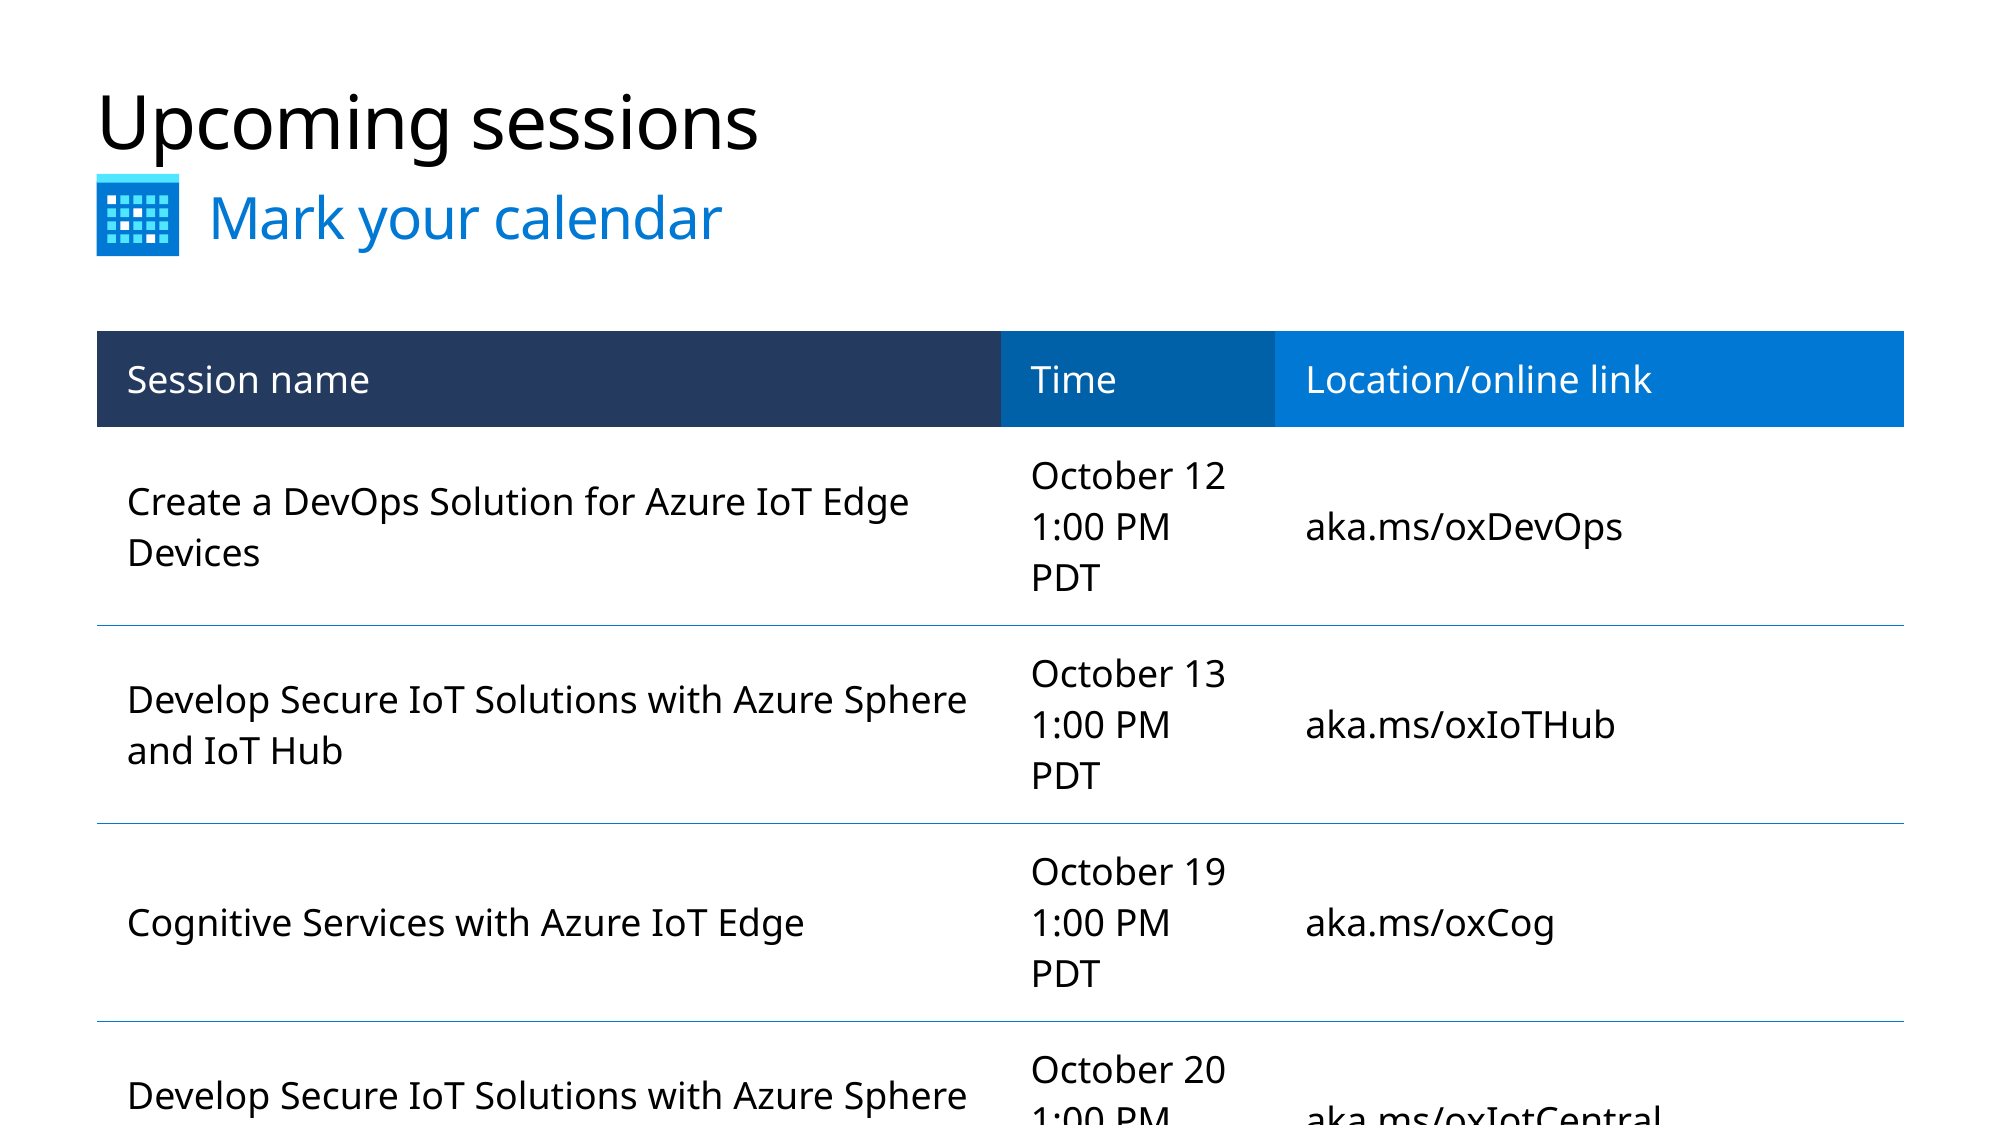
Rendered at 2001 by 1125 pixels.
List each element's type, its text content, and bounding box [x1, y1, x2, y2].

table_cell aka.ms/oxDevOps [1275, 427, 1904, 625]
table_cell October 20 1:00 PM PDT [1001, 1022, 1275, 1125]
table_cell Develop Secure IoT Solutions with Azure Sphere and IoT Central [97, 1022, 1001, 1125]
title Upcoming sessions Mark your calendar [96, 75, 1904, 257]
table_cell aka.ms/oxCog [1275, 824, 1904, 1021]
table_header Time [1001, 331, 1275, 427]
table_cell October 19 1:00 PM PDT [1001, 824, 1275, 1021]
table_header Session name [97, 331, 1001, 427]
table_cell aka.ms/oxIoTHub [1275, 626, 1904, 823]
table_header Location/online link [1275, 331, 1904, 427]
table_cell October 12 1:00 PM PDT [1001, 427, 1275, 625]
table_cell Cognitive Services with Azure IoT Edge [97, 824, 1001, 1021]
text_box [95, 173, 180, 257]
table_cell Create a DevOps Solution for Azure IoT Edge Devices [97, 427, 1001, 625]
table_cell Develop Secure IoT Solutions with Azure Sphere and IoT Hub [97, 626, 1001, 823]
table_cell aka.ms/oxIotCentral [1275, 1022, 1904, 1125]
table_cell October 13 1:00 PM PDT [1001, 626, 1275, 823]
